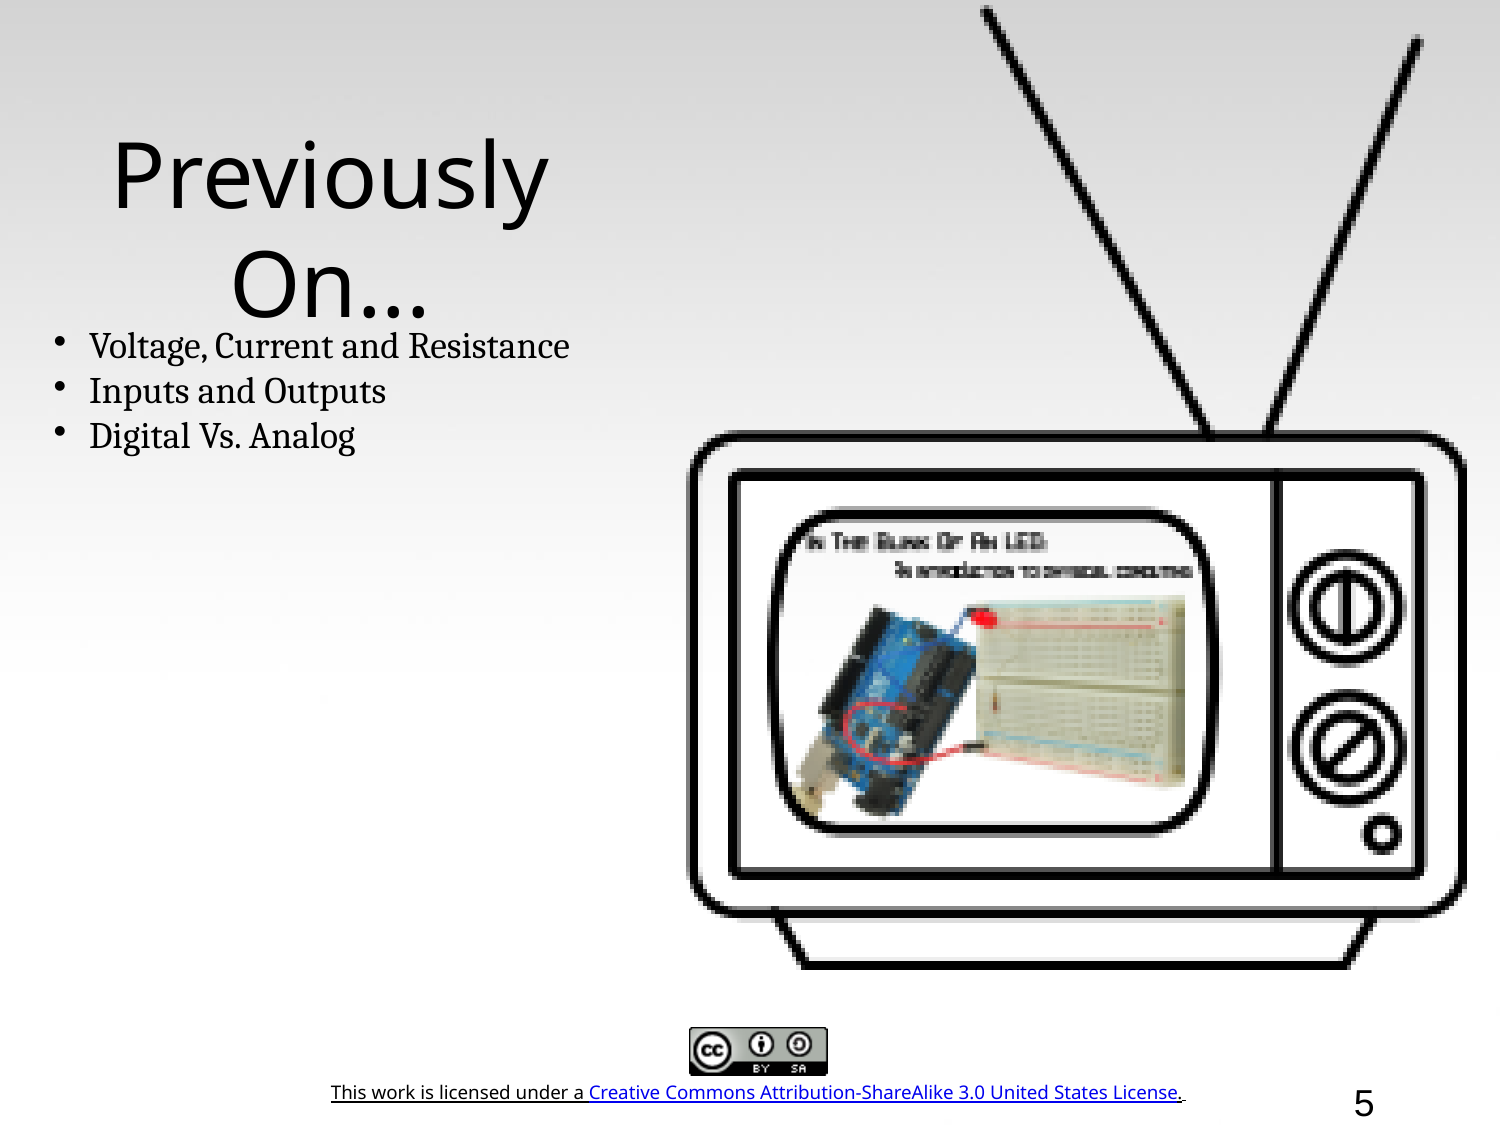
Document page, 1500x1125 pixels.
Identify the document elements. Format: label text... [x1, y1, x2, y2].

picture [0, 0, 1500, 1125]
text_box Voltage, Current and Resistance Inputs and Outputs Digital Vs. Analog [39, 314, 686, 464]
title Previously On... [23, 132, 637, 320]
